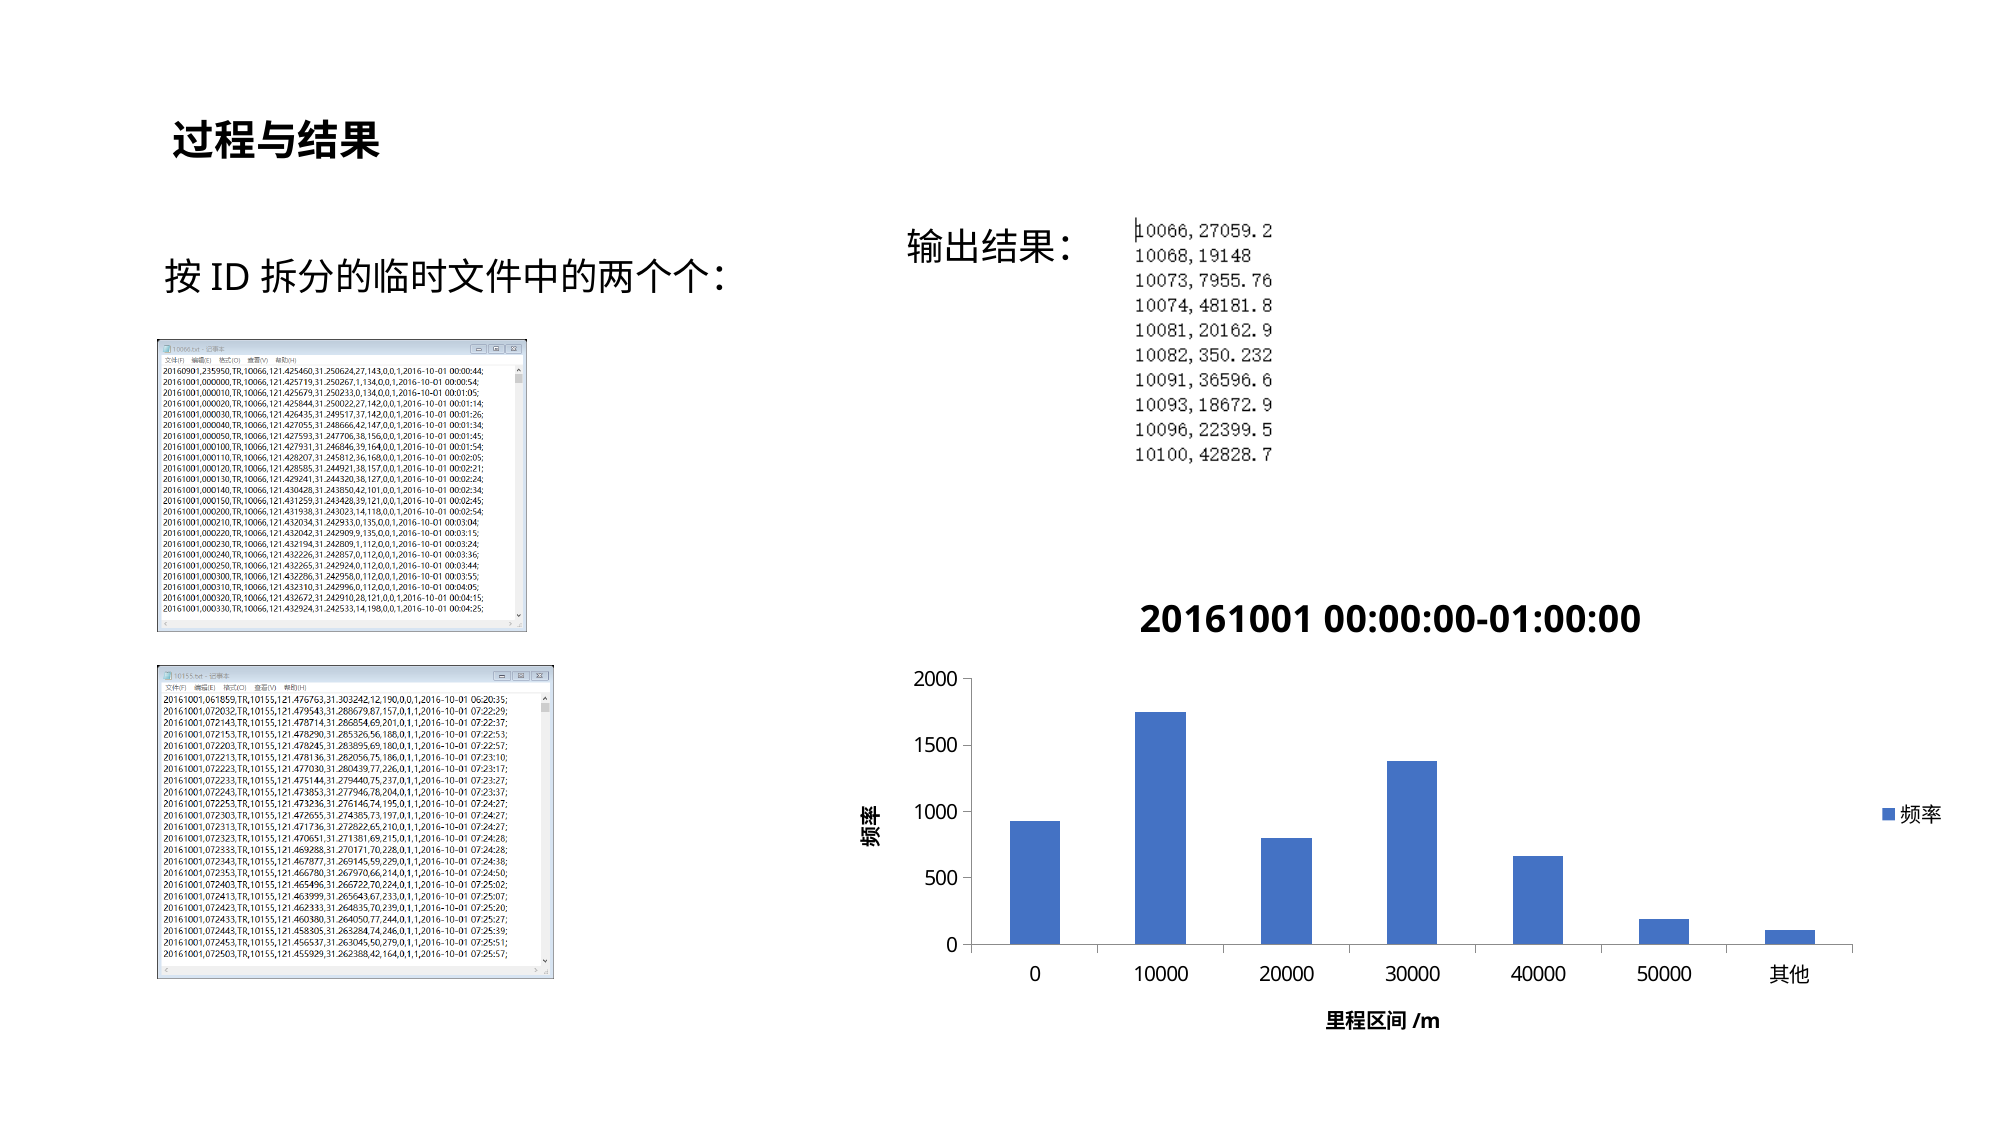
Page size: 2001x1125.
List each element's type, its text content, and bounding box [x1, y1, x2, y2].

text_box 按ID拆分的临时文件中的两个个： [149, 245, 763, 306]
picture [1109, 215, 1303, 465]
text_box 输出结果： [891, 215, 1109, 275]
chart [821, 562, 1961, 1067]
picture [157, 339, 527, 632]
picture [157, 665, 554, 979]
text_box 过程与结果 [157, 106, 814, 172]
